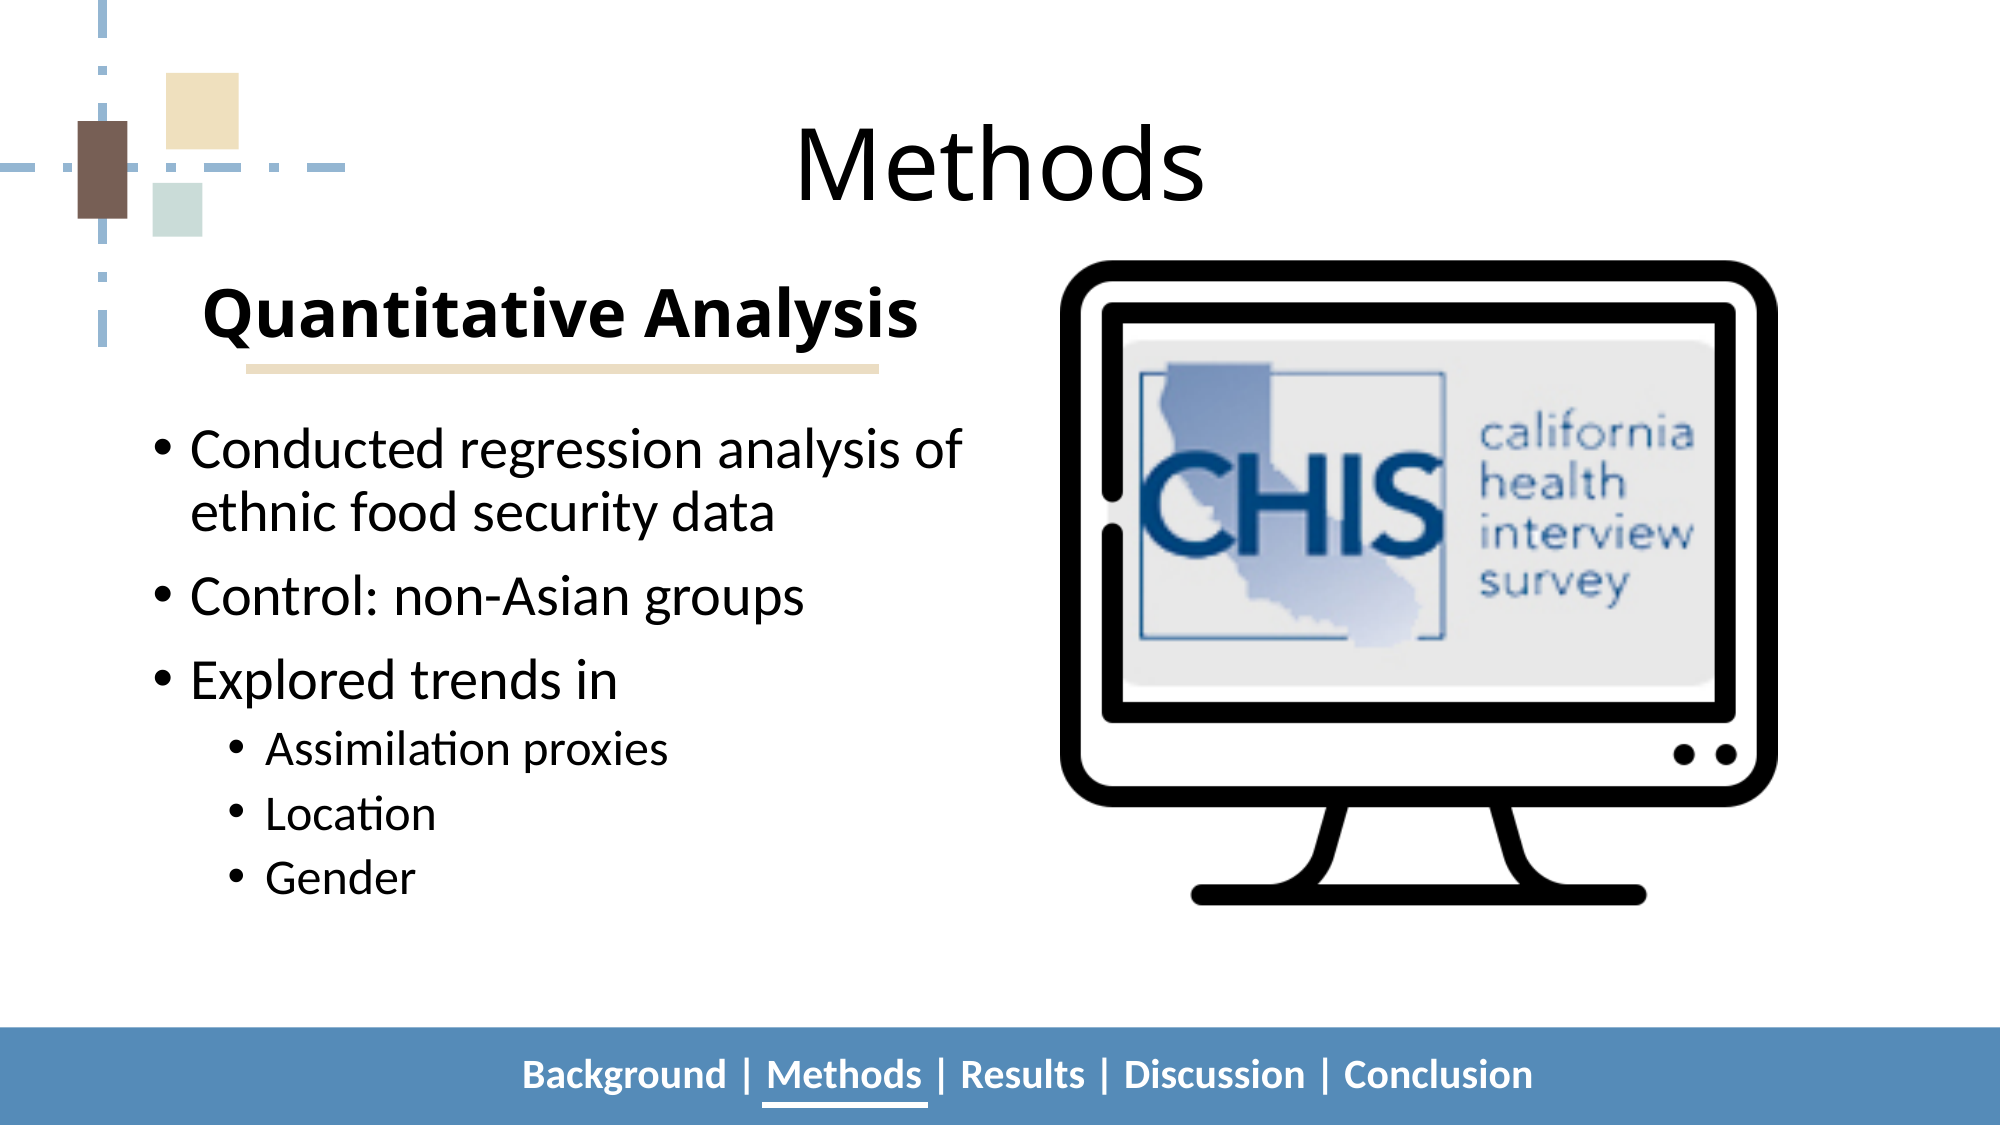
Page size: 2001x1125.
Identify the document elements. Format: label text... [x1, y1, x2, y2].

title Methods [367, 59, 1863, 278]
text_box Background | Methods | Results | Discussion | Conclusion [193, 1039, 1863, 1105]
picture [1060, 224, 1778, 942]
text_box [0, 0, 367, 370]
list Conducted regression analysis of ethnic food security data Control: non-Asian groups Explored trends in Assimilation proxies Location Gender [137, 410, 984, 1016]
text_box [0, 1026, 2000, 1125]
list Quantitative Analysis [137, 248, 984, 384]
